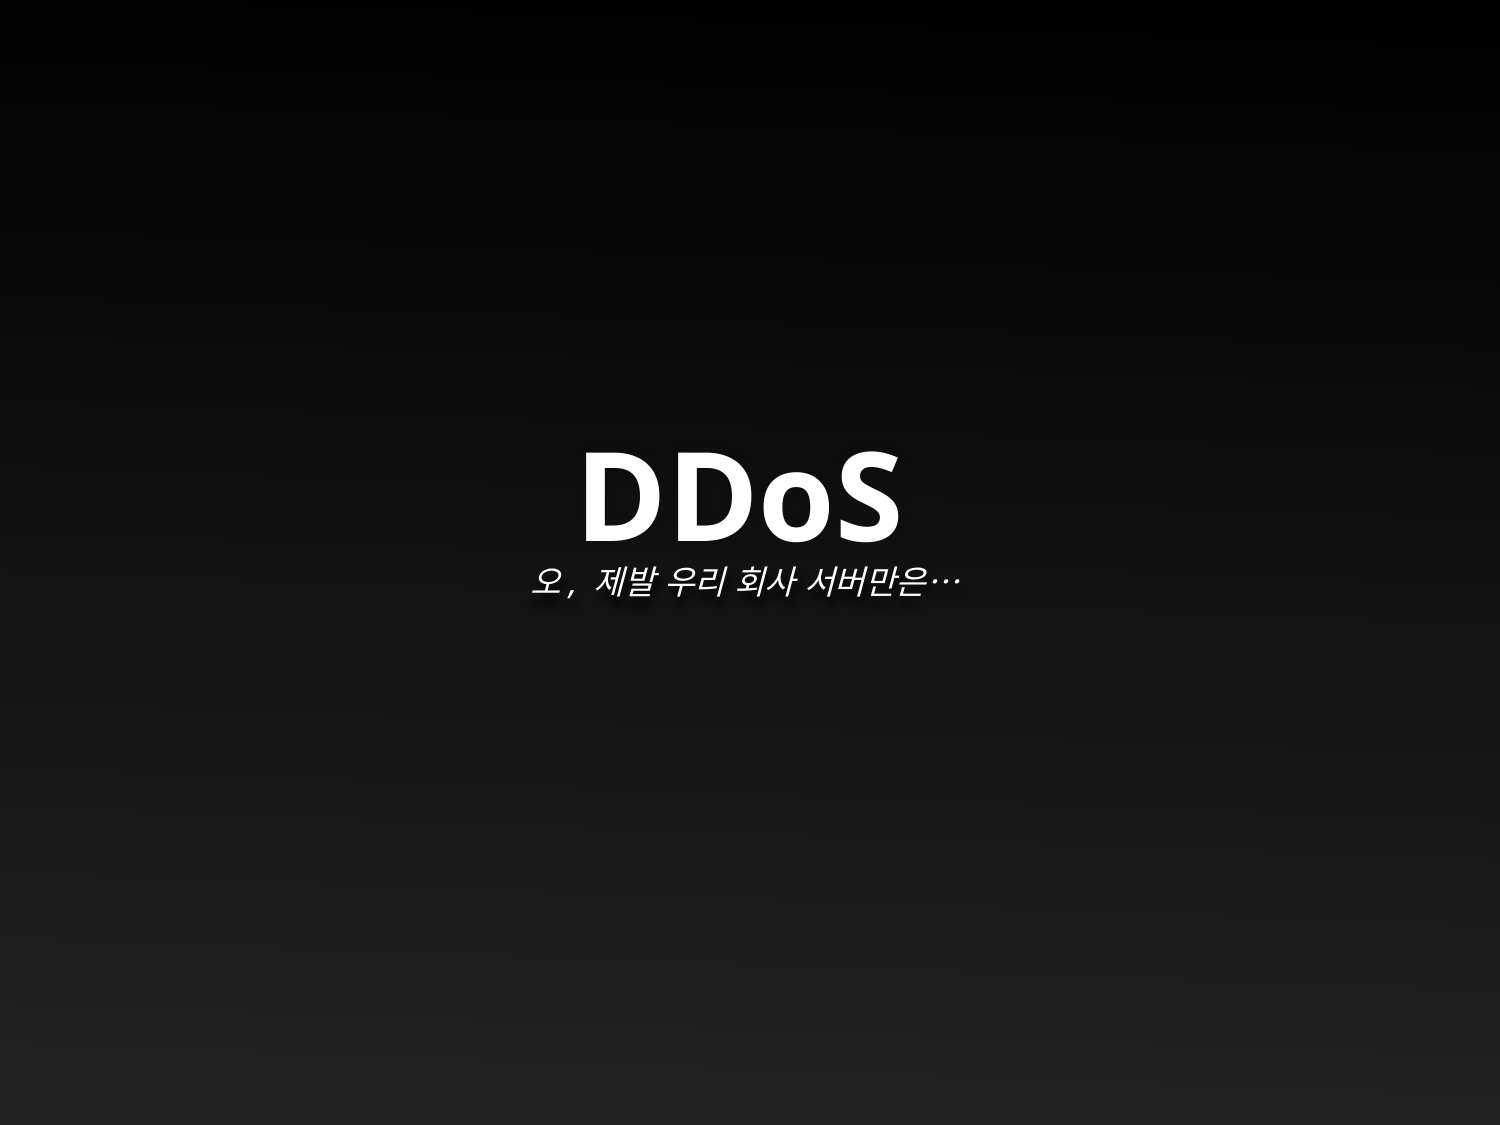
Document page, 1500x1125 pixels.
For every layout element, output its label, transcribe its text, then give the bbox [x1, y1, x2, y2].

text_box 오, 제발 우리 회사 서버만은… [515, 553, 1202, 609]
title DDoS [410, 410, 1070, 575]
